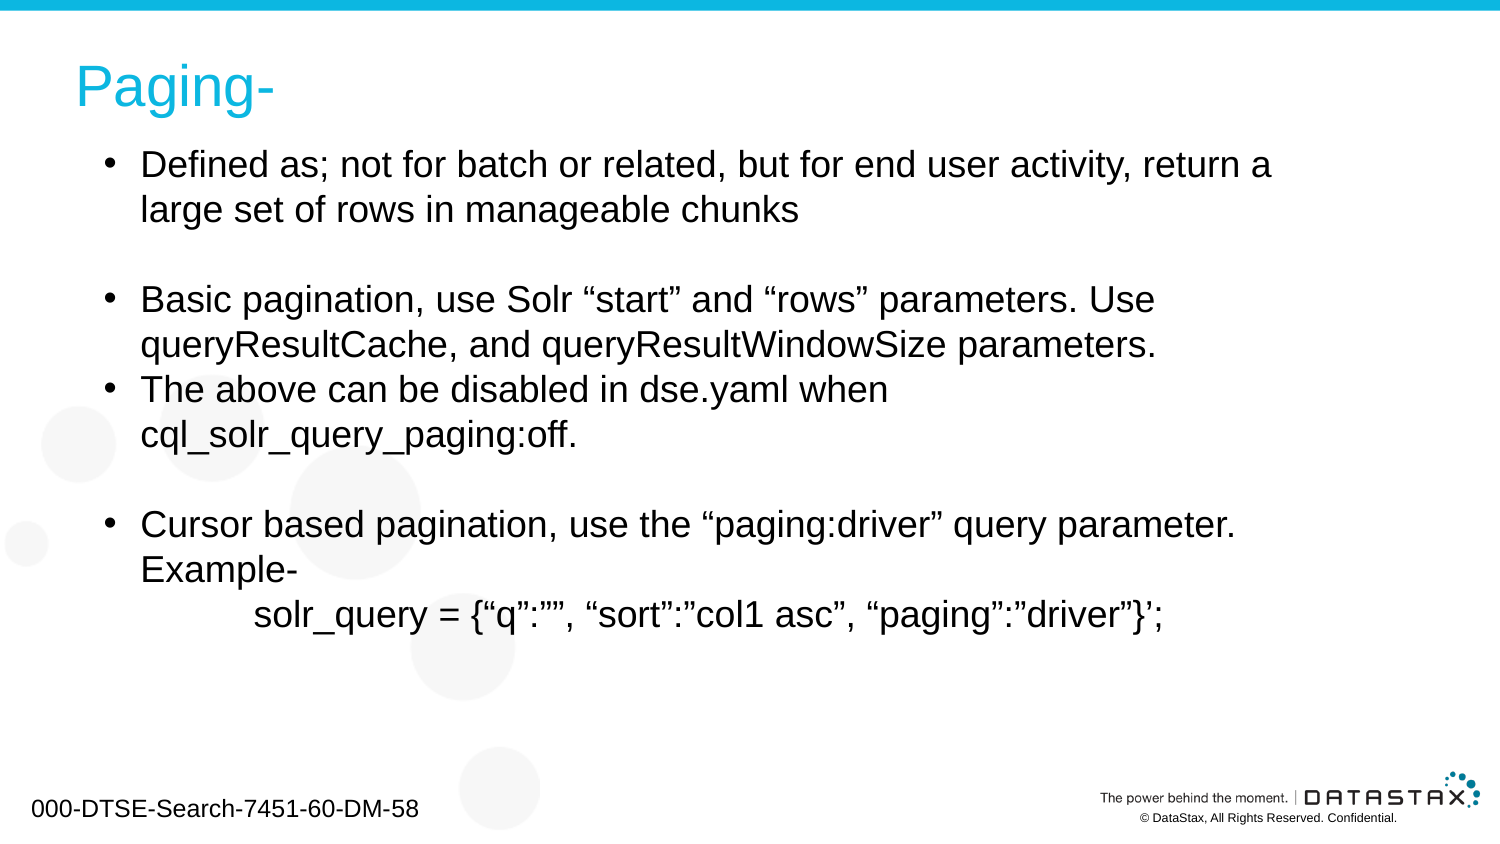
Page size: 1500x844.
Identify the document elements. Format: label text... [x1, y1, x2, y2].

text_box Defined as; not for batch or related, but for end user activity, return a large set of rows in manageable chunks Basic pagination, use Solr “start” and “rows” parameters. Use queryResultCache, and queryResultWindowSize parameters. The above can be disabled in dse.yaml when cql_solr_query_paging:off. Cursor based pagination, use the “paging:driver” query parameter. Example- solr_query = {“q”:””, “sort”:”col1 asc”, “paging”:”driver”}’; [88, 132, 1338, 688]
slide_number © DataStax, All Rights Reserved. Confidential. [1125, 802, 1463, 834]
slide_number 000-DTSE-Search-7451-60-DM-58 [16, 785, 720, 831]
title Paging- [75, 44, 1425, 135]
picture [1085, 756, 1495, 823]
